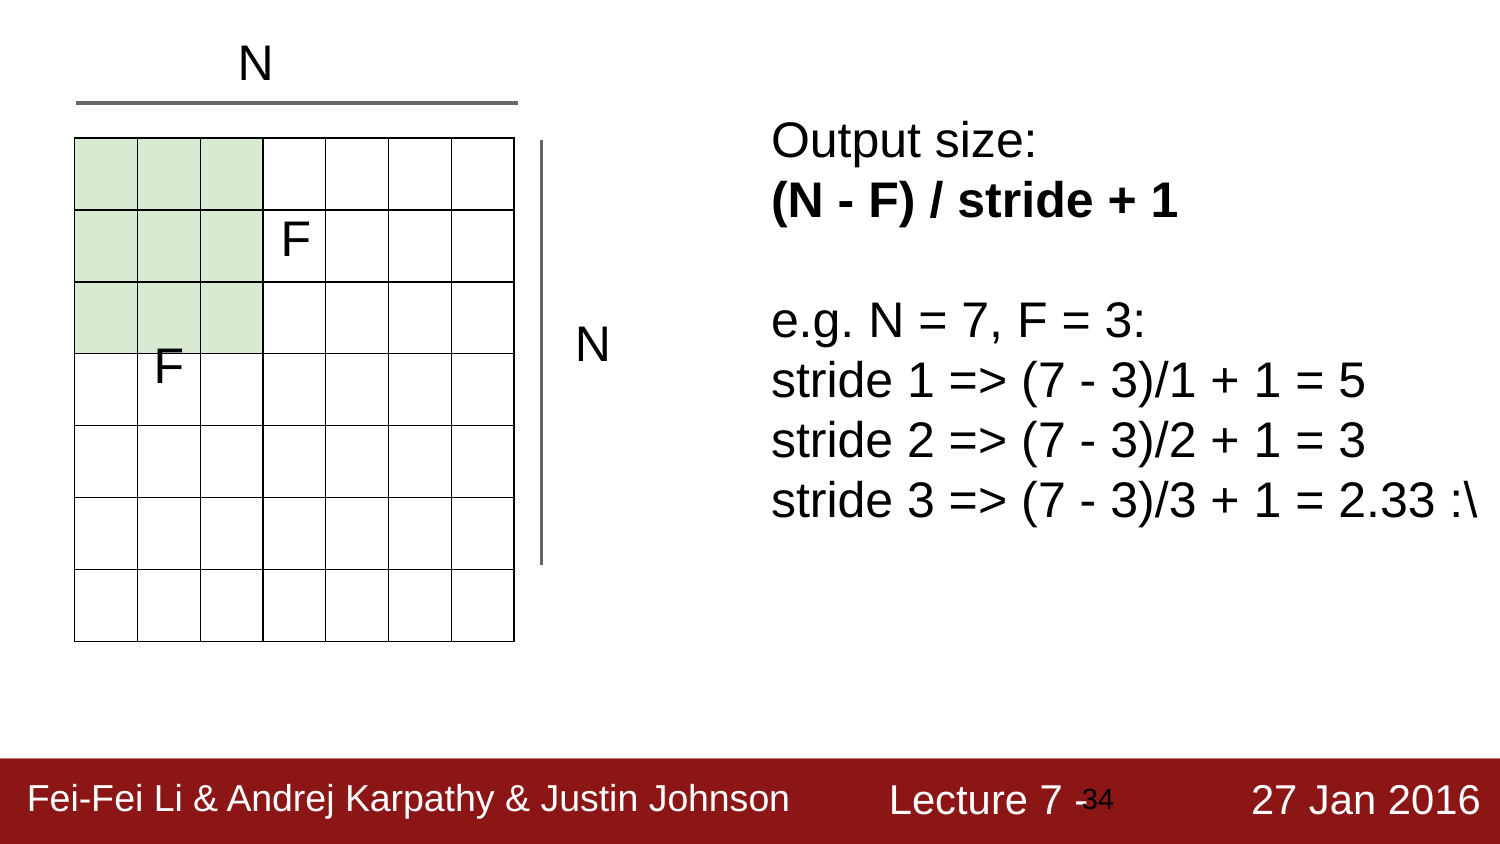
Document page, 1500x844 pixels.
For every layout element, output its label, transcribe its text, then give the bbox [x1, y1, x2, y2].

table_cell [75, 570, 137, 641]
table_cell [264, 570, 325, 641]
table_cell [138, 498, 200, 569]
table_cell [75, 283, 137, 353]
table_cell [264, 354, 325, 425]
table_cell [201, 384, 262, 425]
table_cell [452, 426, 513, 497]
table_cell [201, 283, 262, 318]
table_cell [326, 570, 388, 641]
table_cell [201, 570, 262, 641]
table_cell [201, 498, 262, 569]
table_cell [264, 426, 325, 497]
table_cell [75, 211, 137, 281]
slide_number ‹#› [1066, 765, 1157, 831]
text_box N [222, 14, 350, 80]
table_cell [138, 426, 200, 497]
table_cell [452, 498, 513, 569]
table_cell [75, 426, 137, 497]
table_header [264, 139, 325, 209]
table_cell [452, 211, 513, 281]
table_cell [389, 498, 451, 569]
text_box N [559, 296, 687, 362]
table_cell [138, 211, 200, 281]
table_cell [201, 211, 262, 281]
table_header [389, 139, 451, 209]
table_cell [326, 256, 388, 281]
table_cell [75, 498, 137, 569]
table_cell [389, 211, 451, 281]
table_cell [326, 354, 388, 425]
text_box F [138, 318, 266, 384]
table_header [452, 139, 513, 209]
table_cell [326, 426, 388, 497]
table_cell [264, 211, 325, 281]
table_header [201, 139, 262, 209]
table_cell [452, 354, 513, 425]
table_cell [452, 283, 513, 353]
table_cell [326, 283, 388, 353]
table_header [326, 139, 388, 191]
text_box F [265, 191, 393, 256]
table_header [138, 139, 200, 209]
table_cell [75, 354, 137, 425]
table_cell [138, 570, 200, 641]
table_cell [264, 283, 325, 353]
table_cell [389, 570, 451, 641]
table_cell [264, 498, 325, 569]
table_cell [452, 570, 513, 641]
table_cell [389, 426, 451, 497]
table_cell [326, 498, 388, 569]
table_cell [389, 354, 451, 425]
table_cell [201, 426, 262, 497]
table_cell [138, 283, 200, 318]
text_box Output size: (N - F) / stride + 1 e.g. N = 7, F = 3: stride 1 => (7 - 3)/1 + 1 = 5 stride 2 => (7 - 3)/2 + 1 = 3 stride 3 => (7 - 3)/3 + 1 = 2.33 :\ [755, 92, 1500, 489]
table_cell [138, 384, 200, 425]
table_header [75, 139, 137, 209]
table_cell [389, 283, 451, 353]
